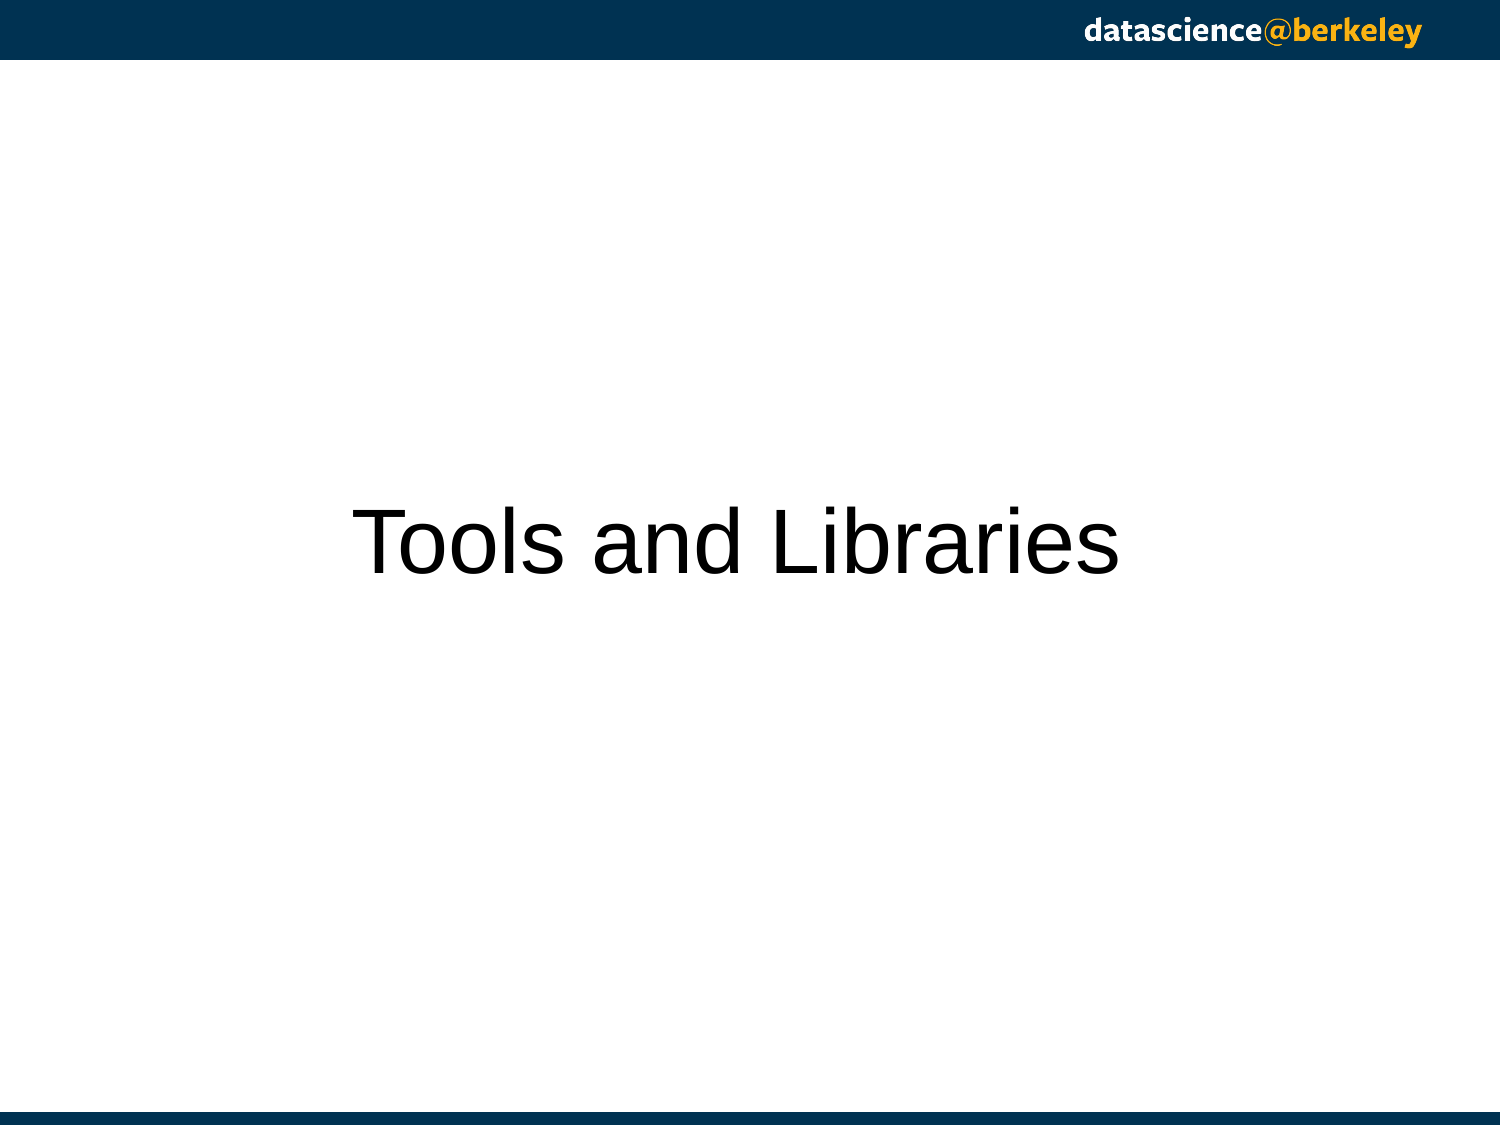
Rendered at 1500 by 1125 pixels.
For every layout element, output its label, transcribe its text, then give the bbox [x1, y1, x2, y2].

picture [1079, 10, 1431, 52]
text_box Tools and Libraries [74, 474, 1425, 663]
